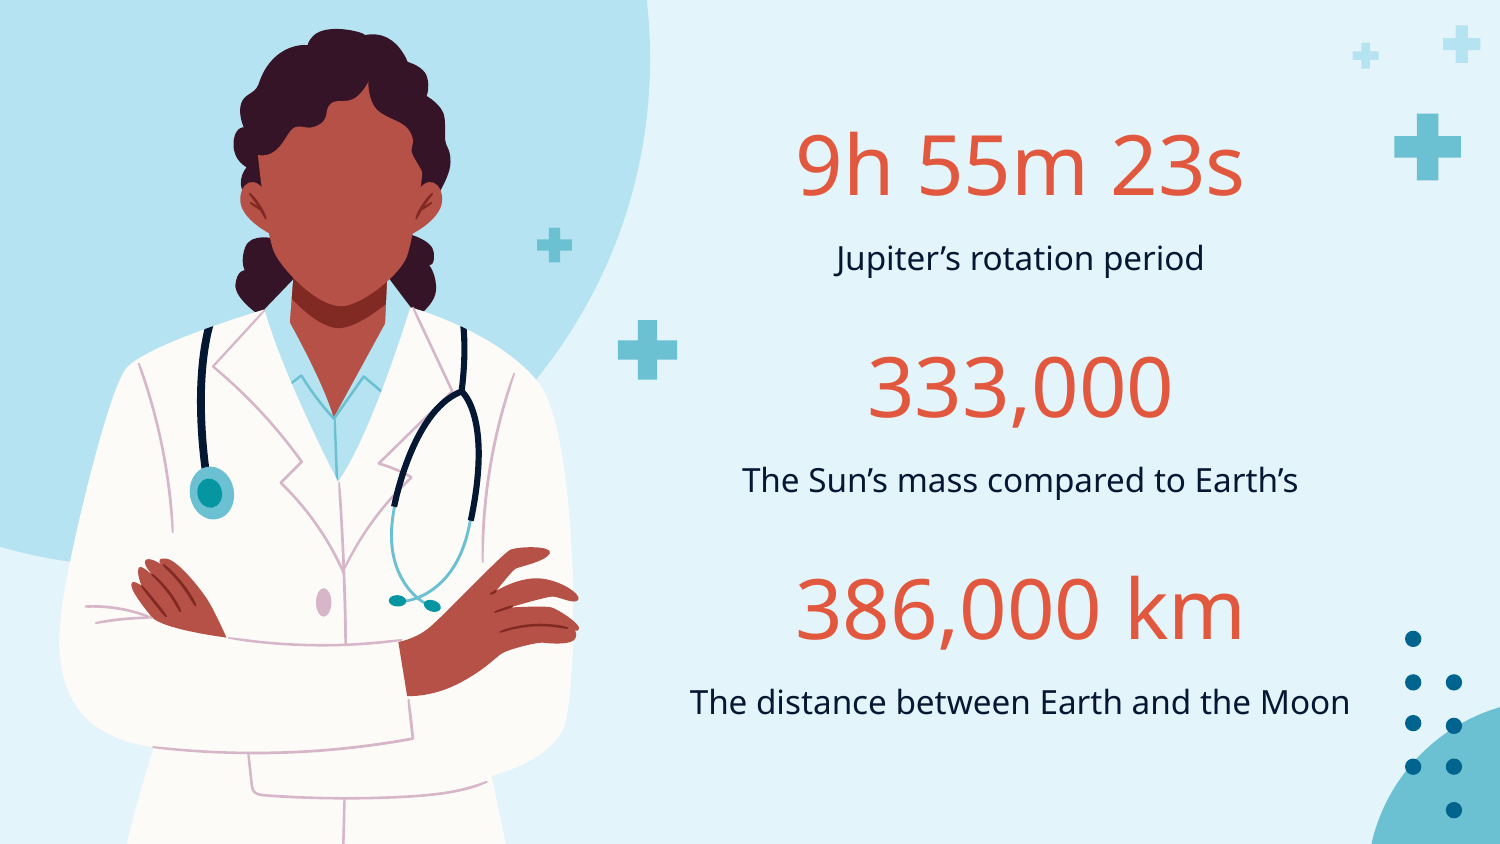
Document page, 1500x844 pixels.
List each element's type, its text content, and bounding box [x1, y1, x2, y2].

text_box [0, 0, 650, 560]
subtitle The distance between Earth and the Moon [682, 665, 1383, 743]
title 9h 55m 23s [682, 101, 1383, 228]
subtitle The Sun’s mass compared to Earth’s [682, 443, 1383, 521]
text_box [58, 28, 678, 844]
subtitle Jupiter’s rotation period [682, 228, 1383, 299]
title 386,000 km [682, 545, 1383, 665]
title 333,000 [682, 323, 1383, 443]
